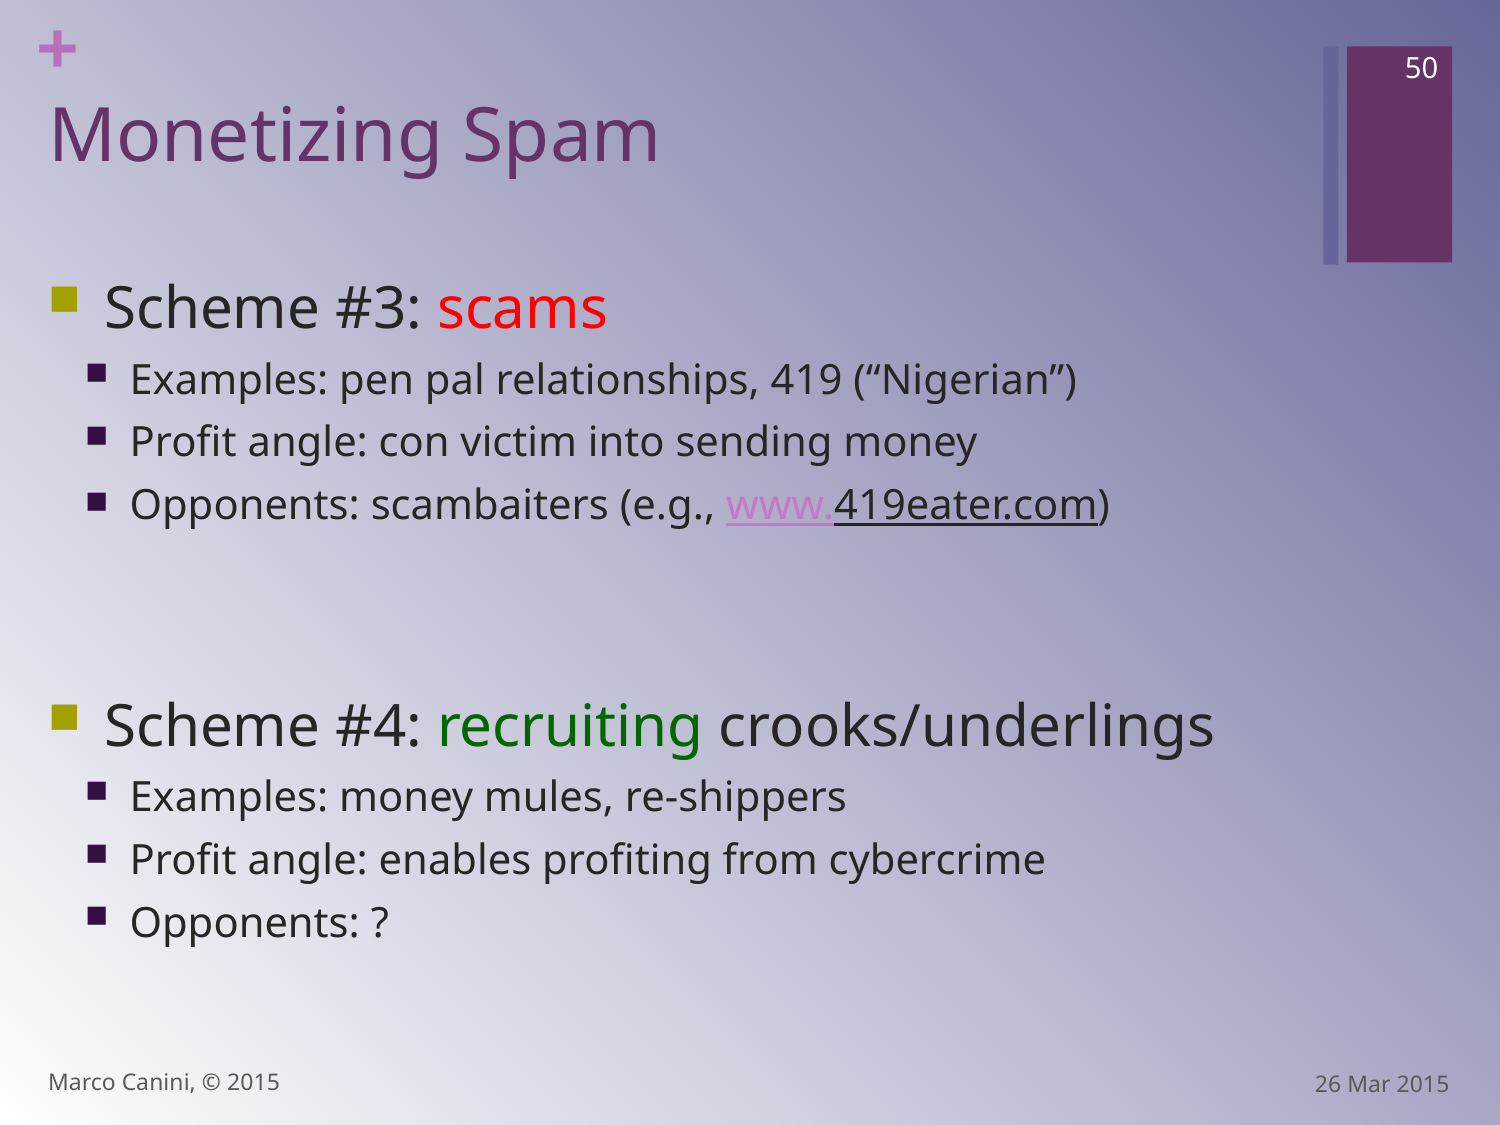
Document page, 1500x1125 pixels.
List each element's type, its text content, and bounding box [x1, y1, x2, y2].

slide_number 50 [1362, 39, 1454, 100]
footer Marco Canini, © 2015 [33, 1053, 1038, 1114]
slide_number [1114, 1053, 1465, 1114]
list Scheme #3: scams Examples: pen pal relationships, 419 (“Nigerian”) Profit angle: con victim into sending money Opponents: scambaiters (e.g., www.419eater.com) Scheme #4: recruiting crooks/underlings Examples: money mules, re-shippers Profit angle: enables profiting from cybercrime Opponents: ? [33, 262, 1465, 1054]
title Monetizing Spam [33, 79, 1322, 262]
